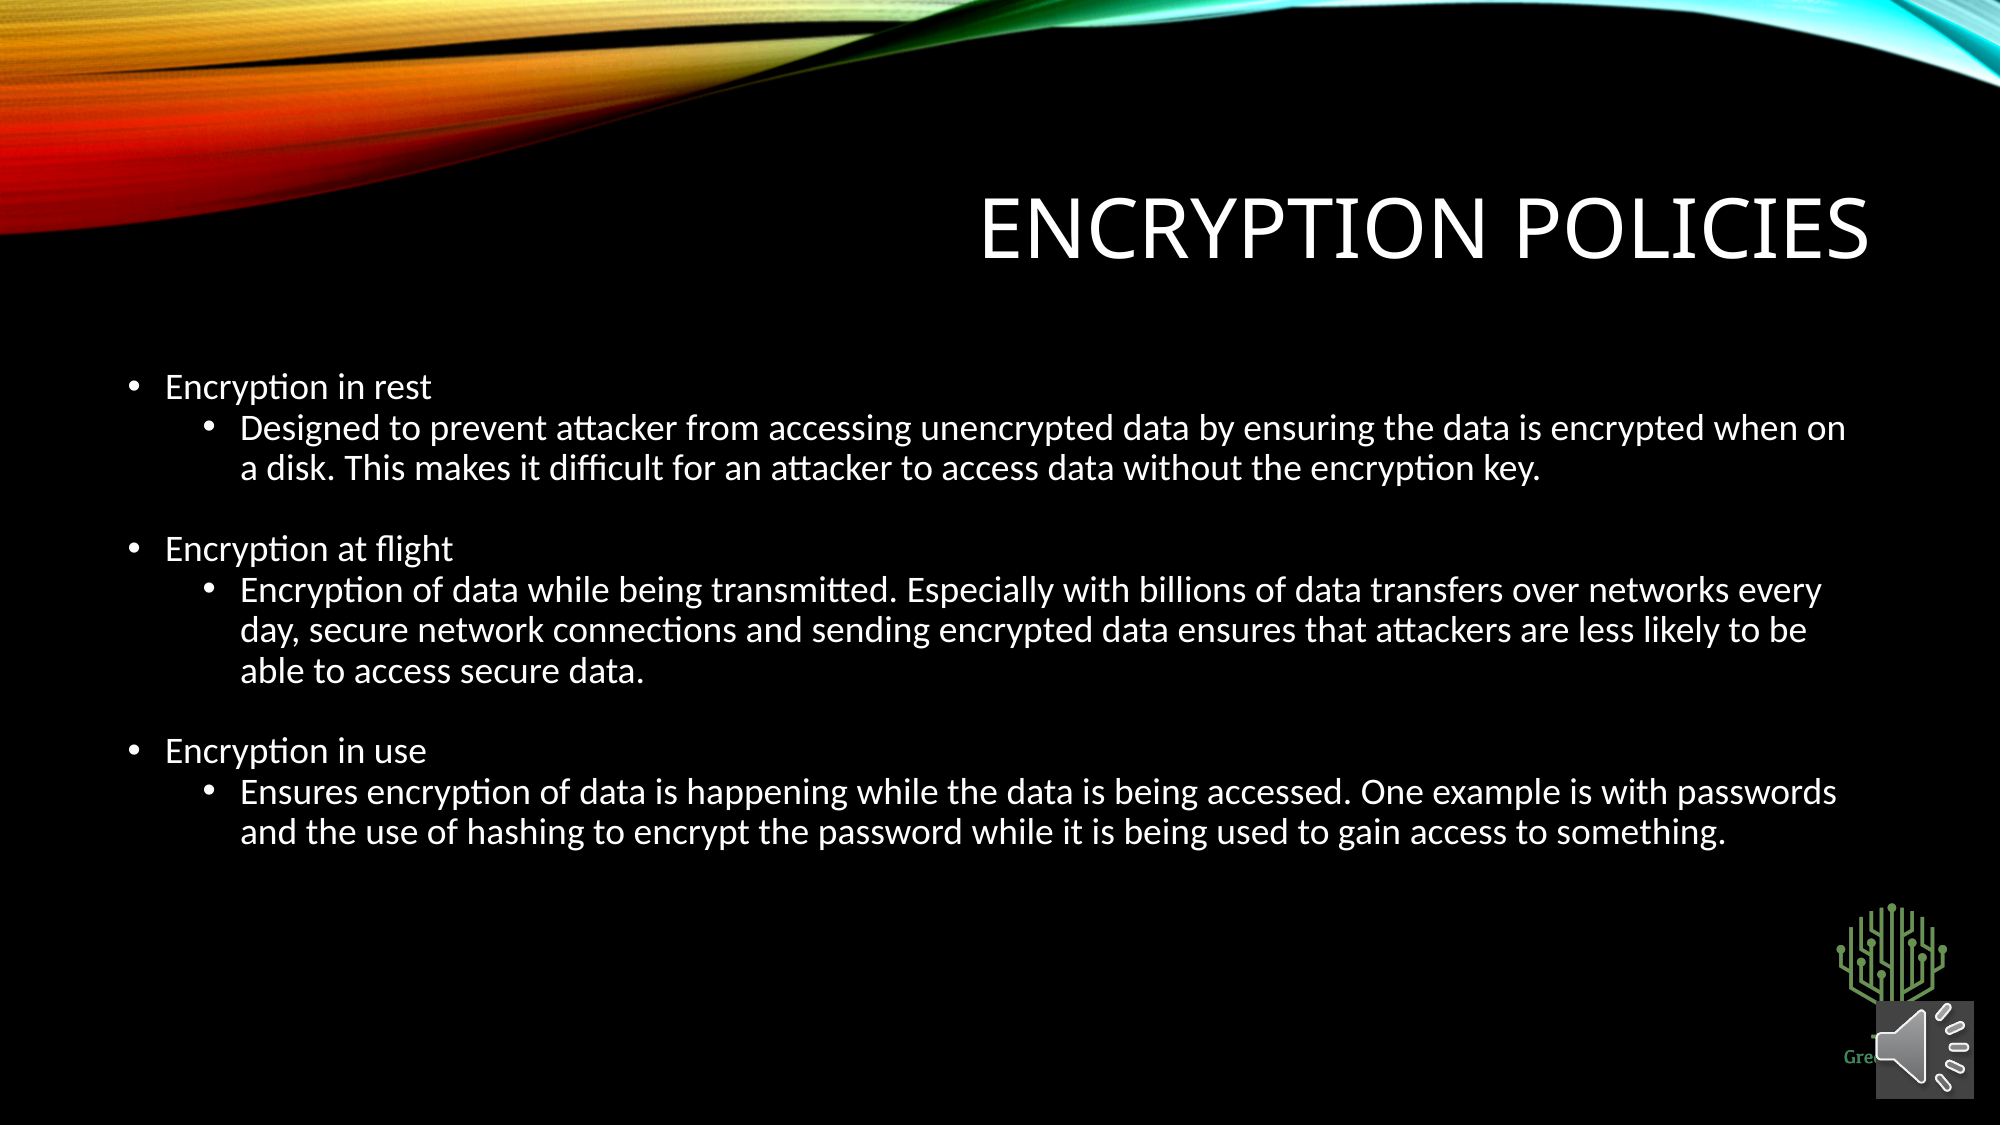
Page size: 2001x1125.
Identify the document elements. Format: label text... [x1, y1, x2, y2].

list Encryption in rest Designed to prevent attacker from accessing unencrypted data by ensuring the data is encrypted when on a disk. This makes it difficult for an attacker to access data without the encryption key. Encryption at flight Encryption of data while being transmitted. Especially with billions of data transfers over networks every day, secure network connections and sending encrypted data ensures that attackers are less likely to be able to access secure data. Encryption in use Ensures encryption of data is happening while the data is being accessed. One example is with passwords and the use of hashing to encrypt the password while it is being used to gain access to something. [112, 360, 1888, 1021]
picture [1817, 892, 1976, 1101]
picture [0, 0, 2000, 237]
title ENCRYPTION POLICIES [474, 125, 1888, 338]
